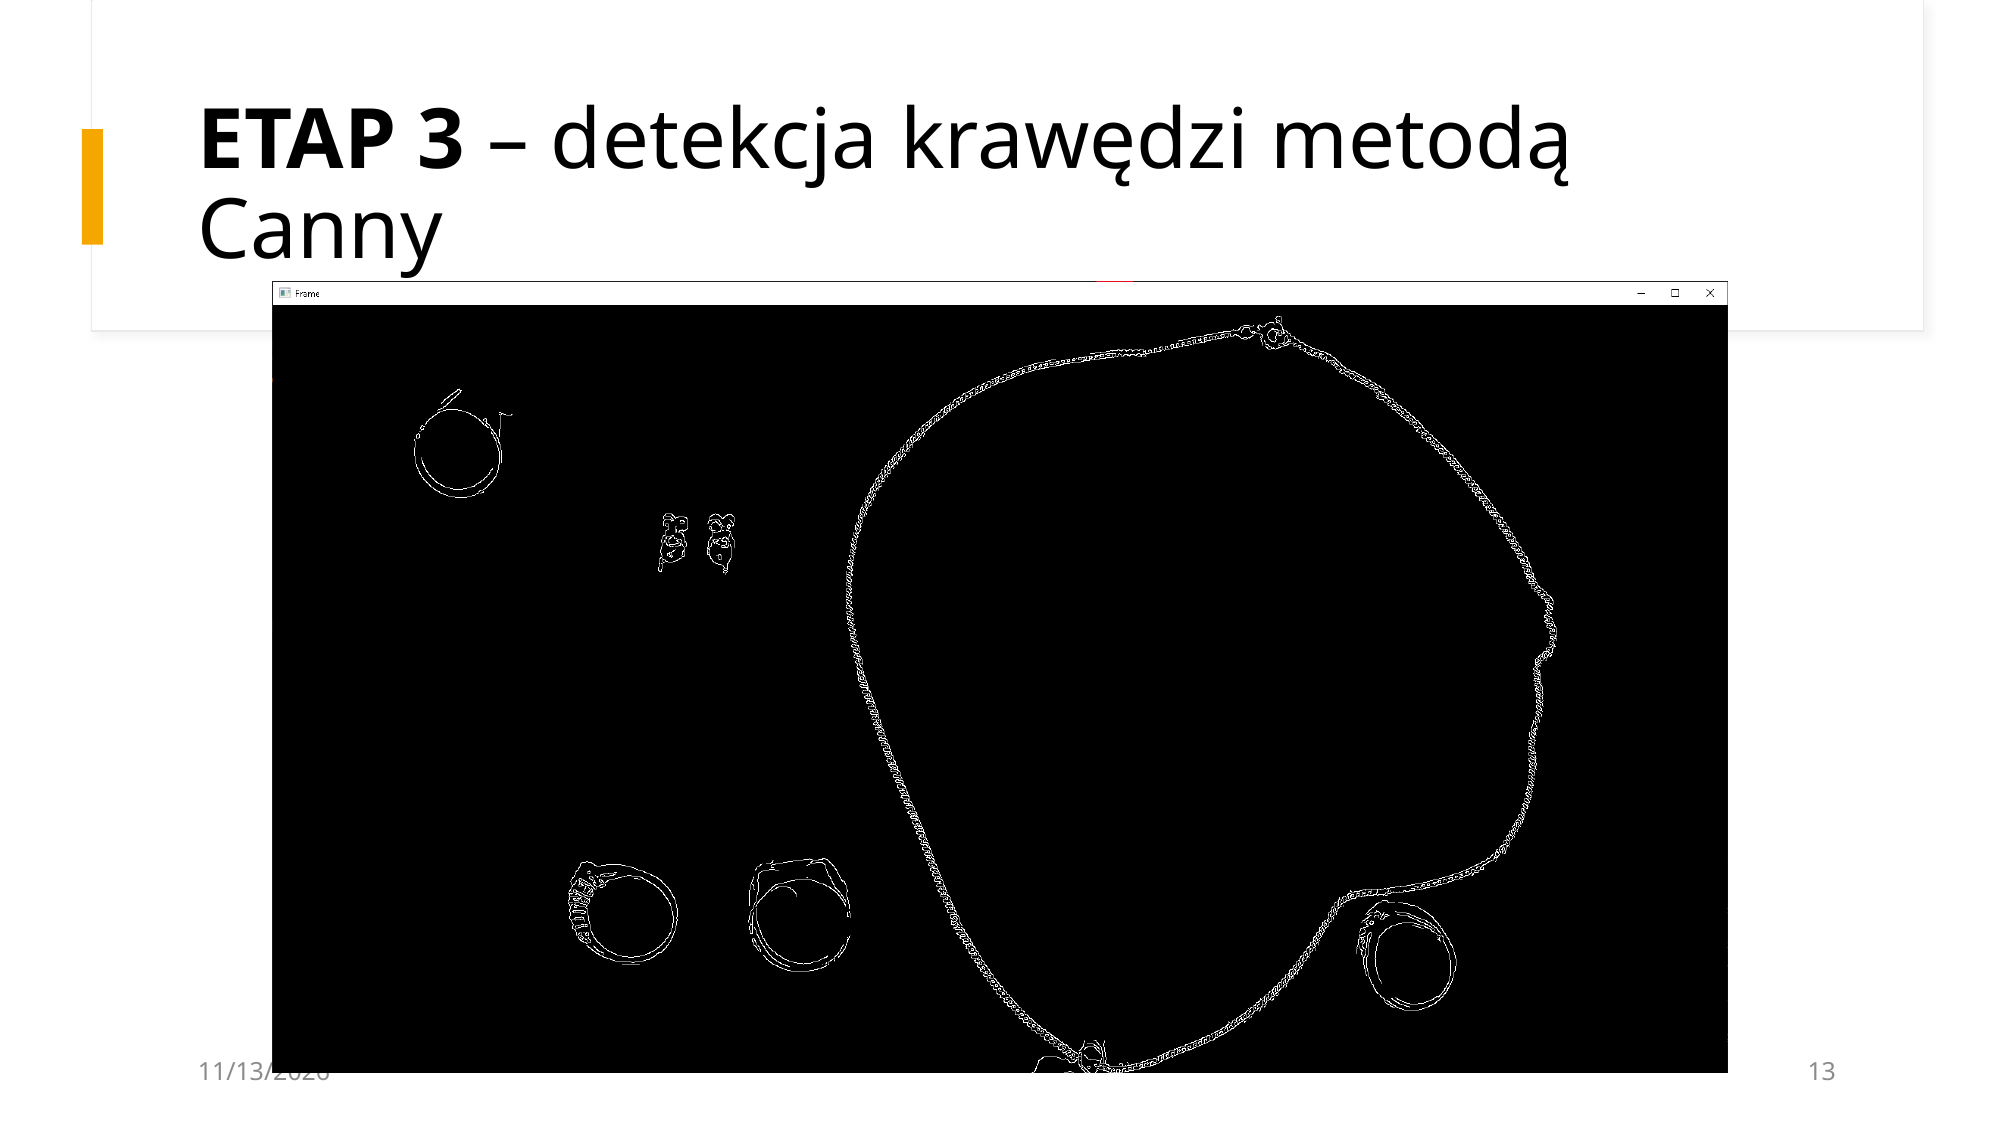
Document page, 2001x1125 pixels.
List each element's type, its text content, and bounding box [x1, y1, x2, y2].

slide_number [183, 1042, 633, 1103]
slide_number 13 [1401, 1042, 1851, 1103]
title ETAP 3 – detekcja krawędzi metodą Canny [183, 90, 1851, 284]
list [272, 281, 1728, 1073]
